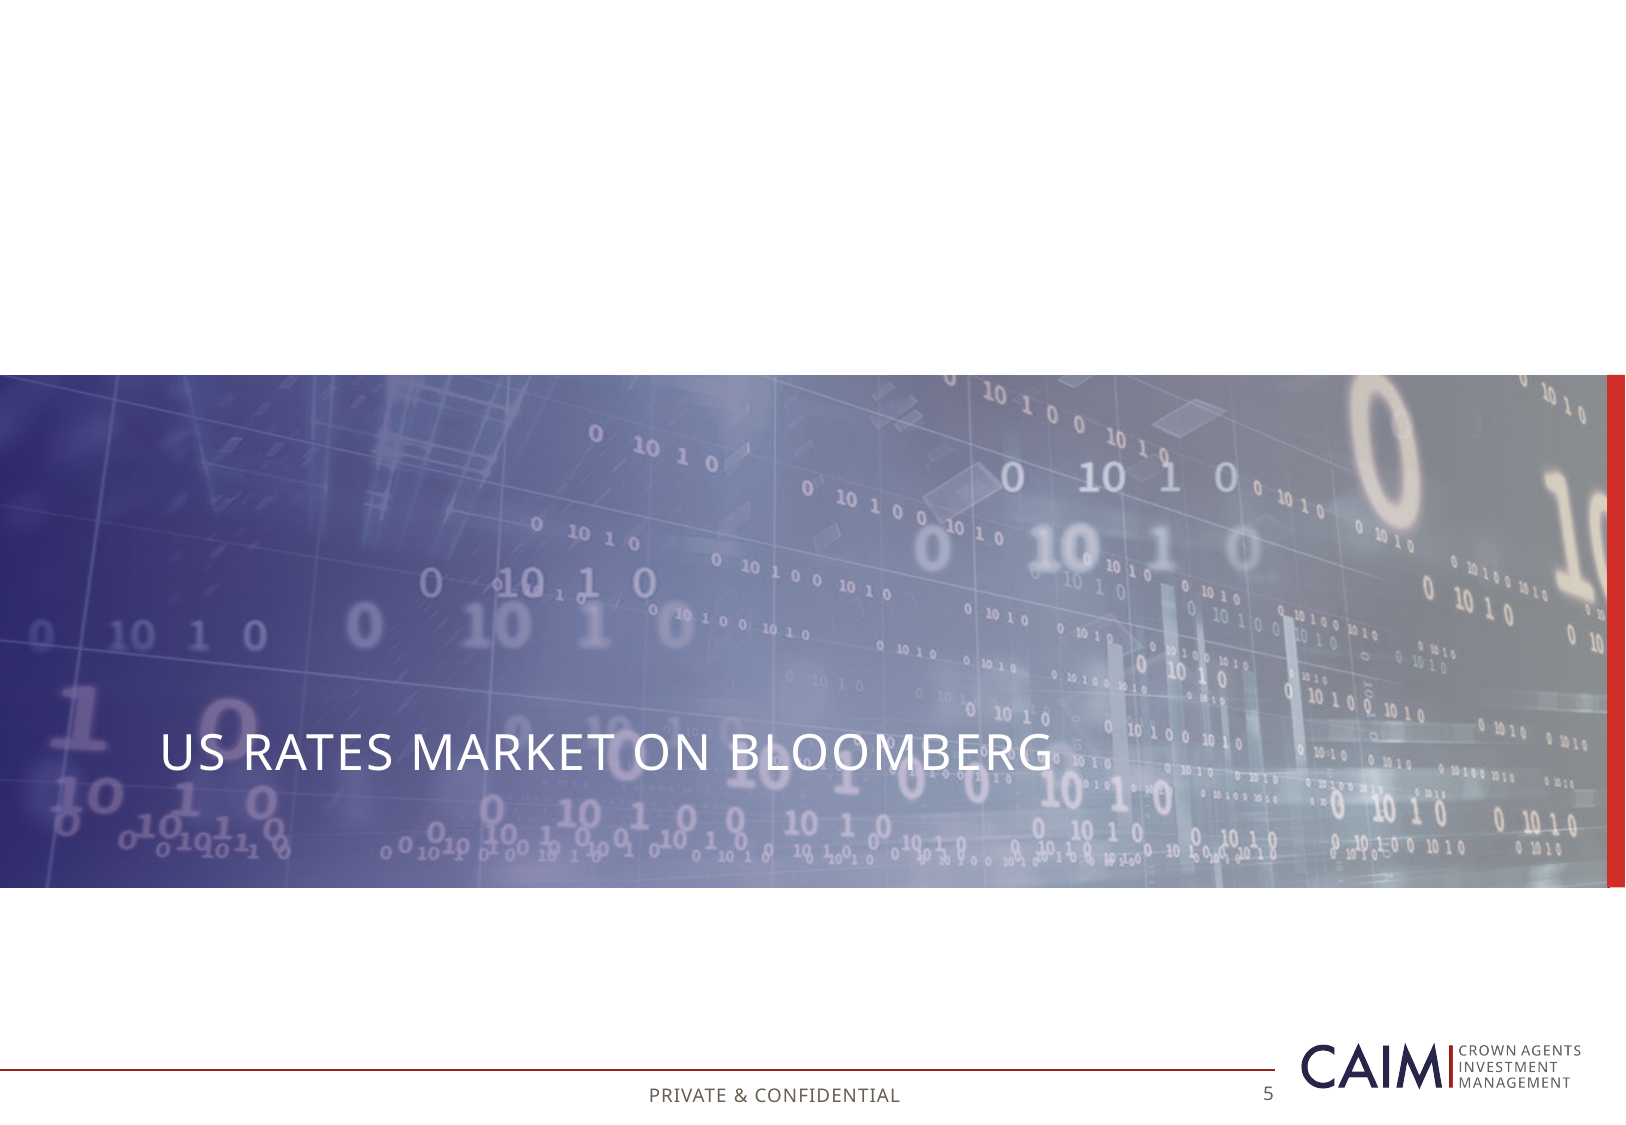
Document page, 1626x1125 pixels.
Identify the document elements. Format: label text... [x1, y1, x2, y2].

title US Rates market on Bloomberg [159, 726, 1456, 781]
picture [1284, 1038, 1586, 1104]
